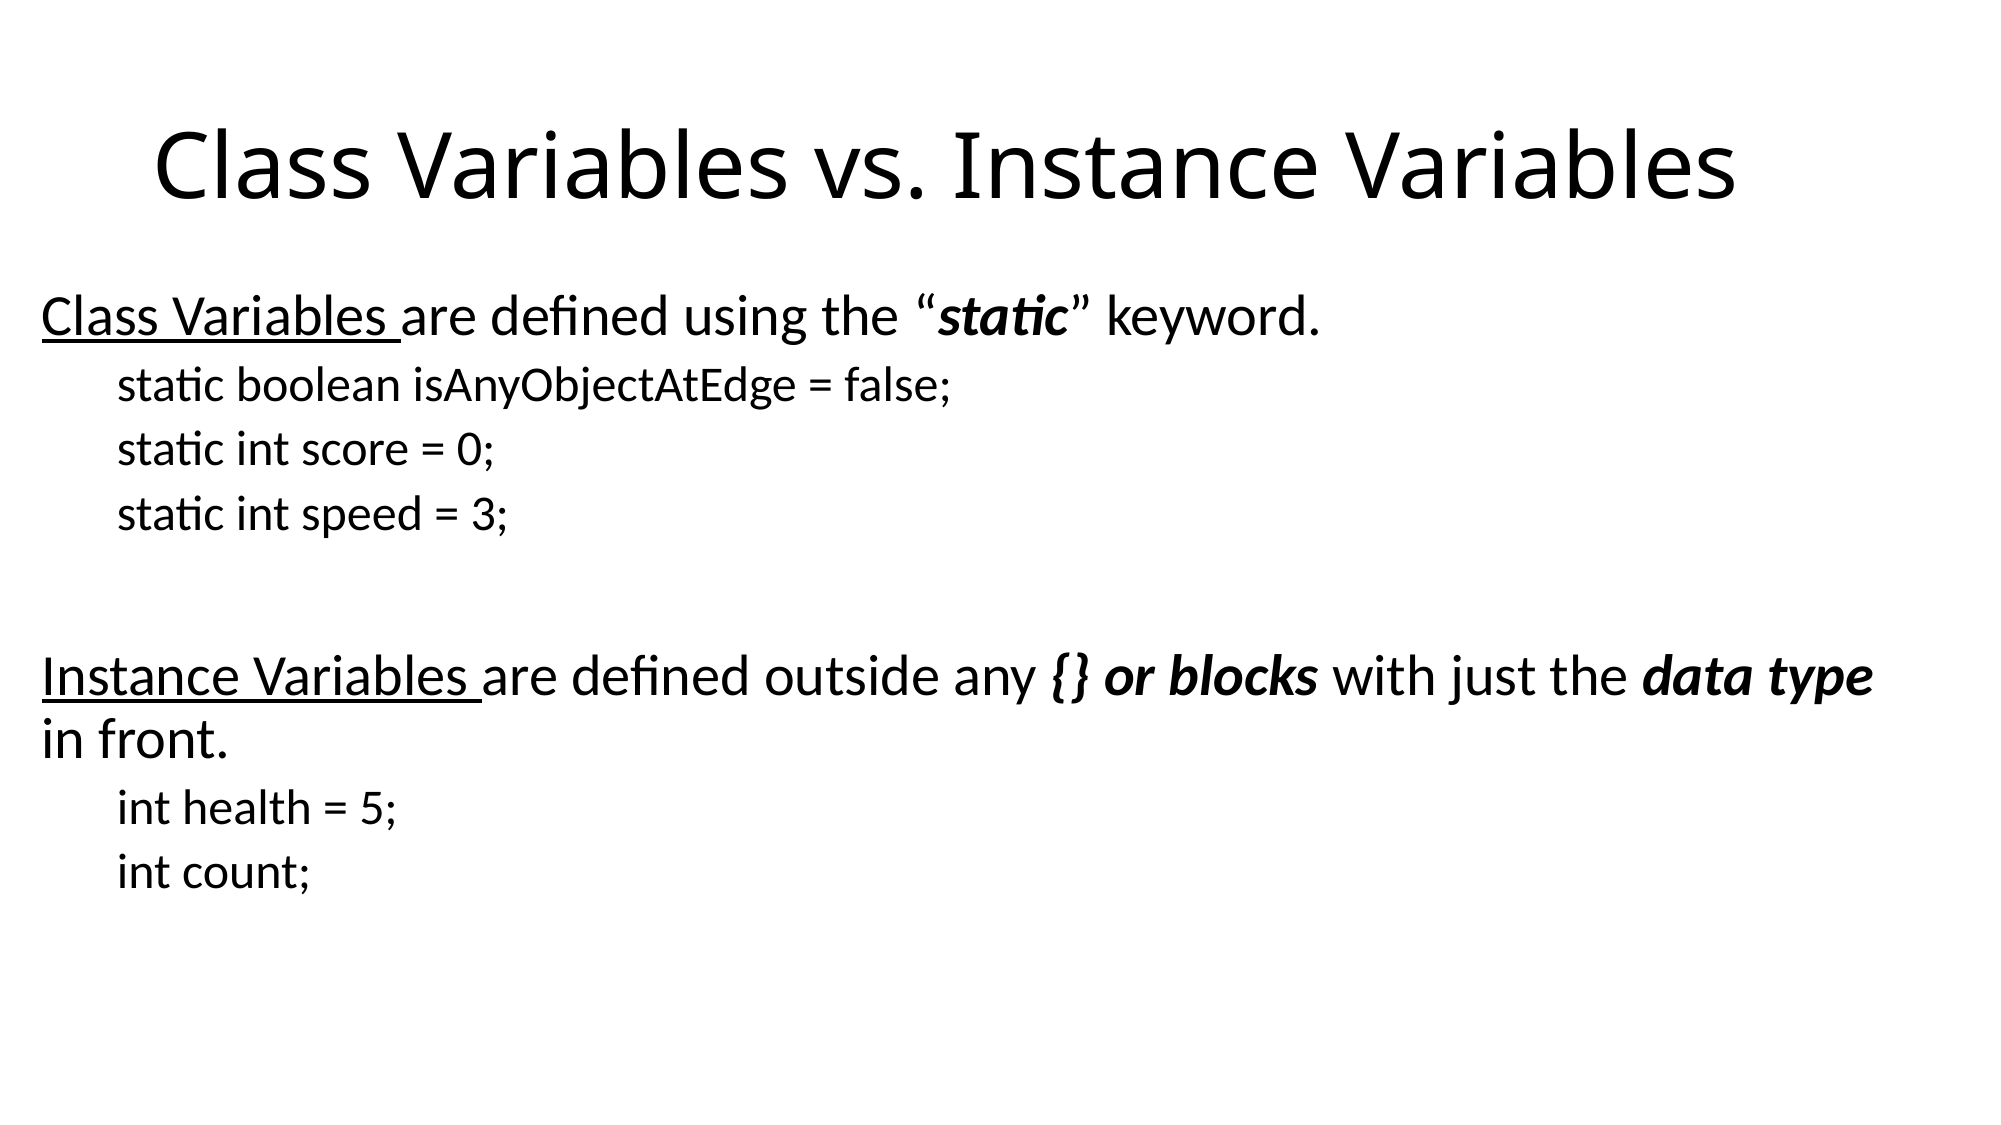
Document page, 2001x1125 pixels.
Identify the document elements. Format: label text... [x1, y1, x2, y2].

list Class Variables are defined using the “static” keyword. static boolean isAnyObjectAtEdge = false; static int score = 0; static int speed = 3; Instance Variables are defined outside any {} or blocks with just the data type in front. int health = 5; int count; [26, 277, 1909, 992]
title Class Variables vs. Instance Variables [137, 59, 1863, 277]
